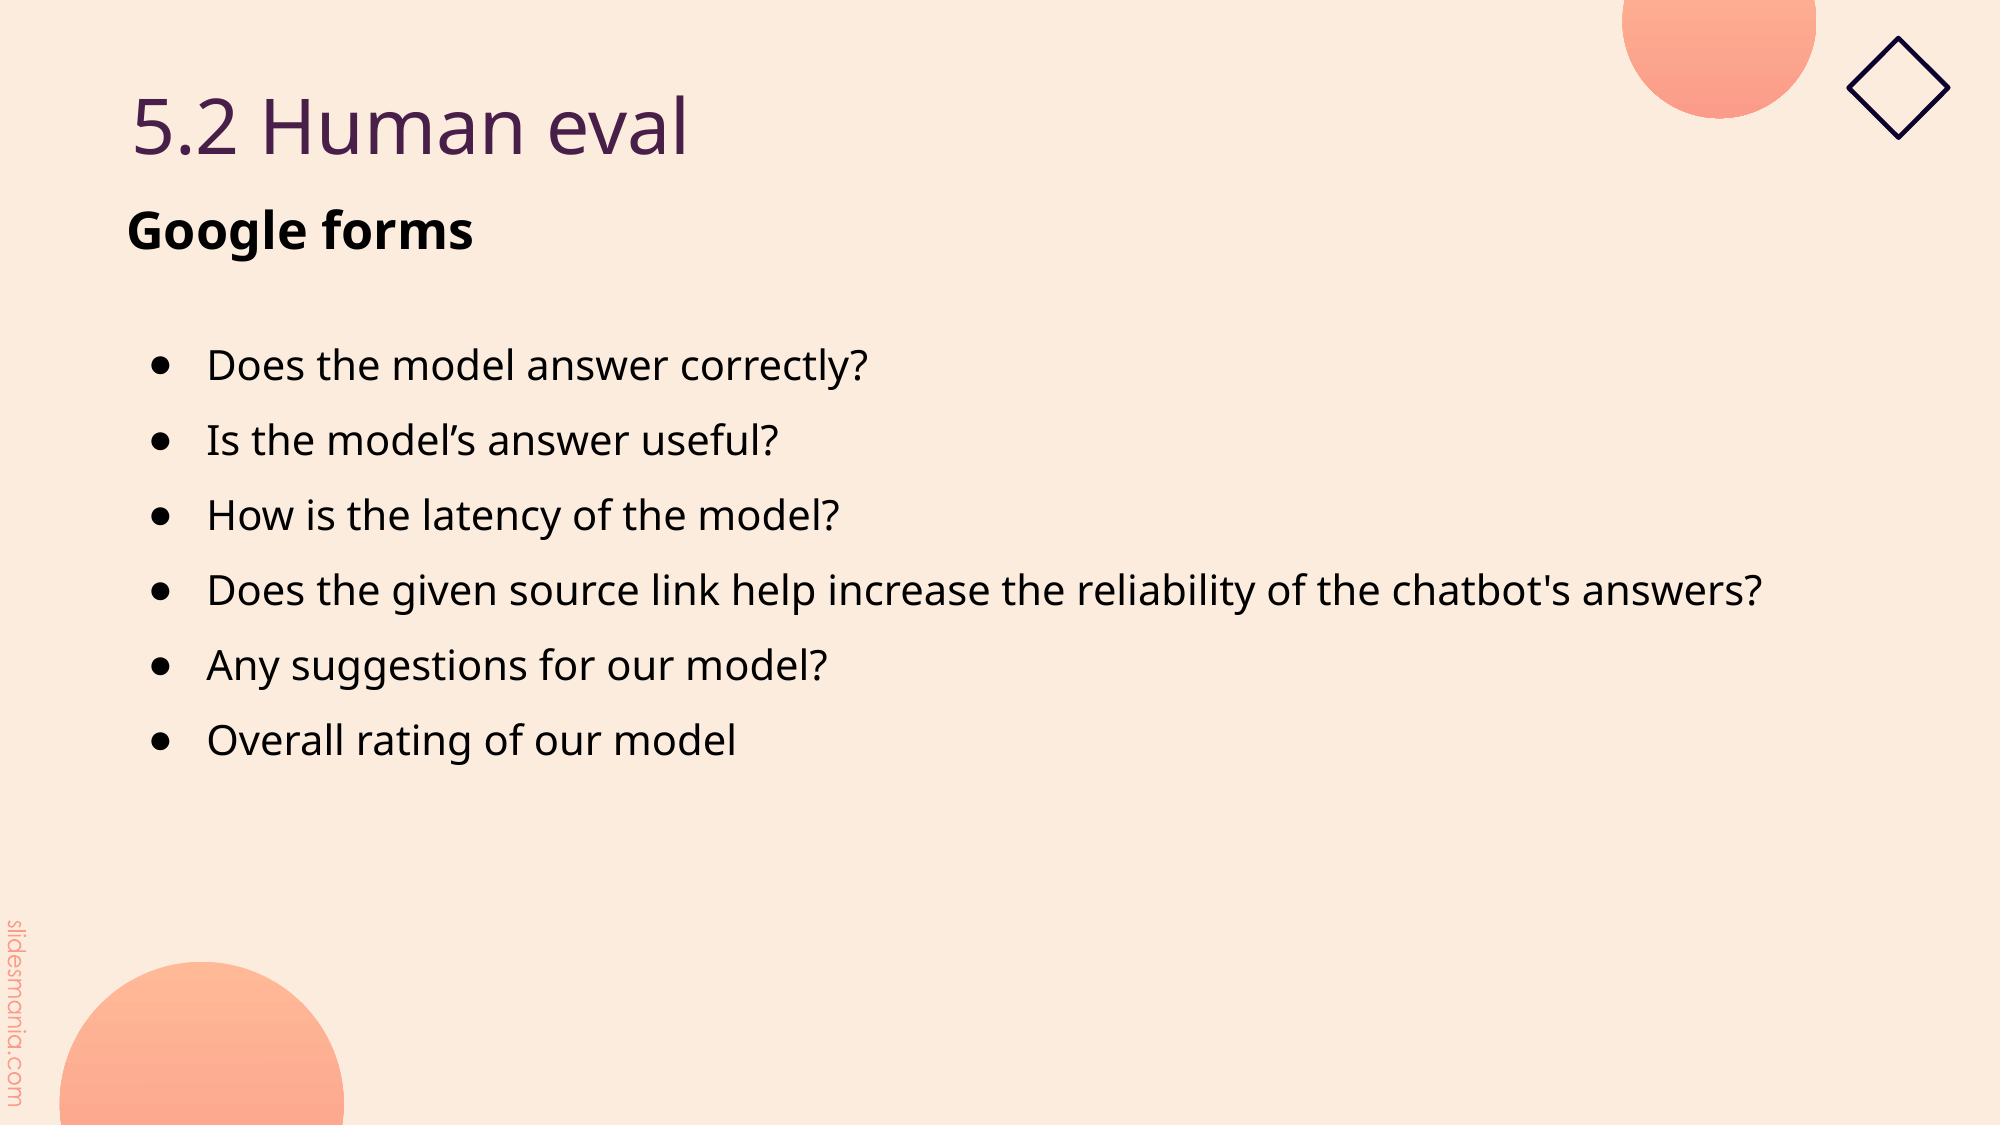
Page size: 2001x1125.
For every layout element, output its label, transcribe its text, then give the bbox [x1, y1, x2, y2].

title 5.2 Human eval [111, 57, 1753, 183]
text_box Google forms [111, 183, 1827, 306]
list Does the model answer correctly? Is the model’s answer useful? How is the latency of the model? Does the given source link help increase the reliability of the chatbot's answers? Any suggestions for our model? Overall rating of our model [111, 318, 1889, 827]
